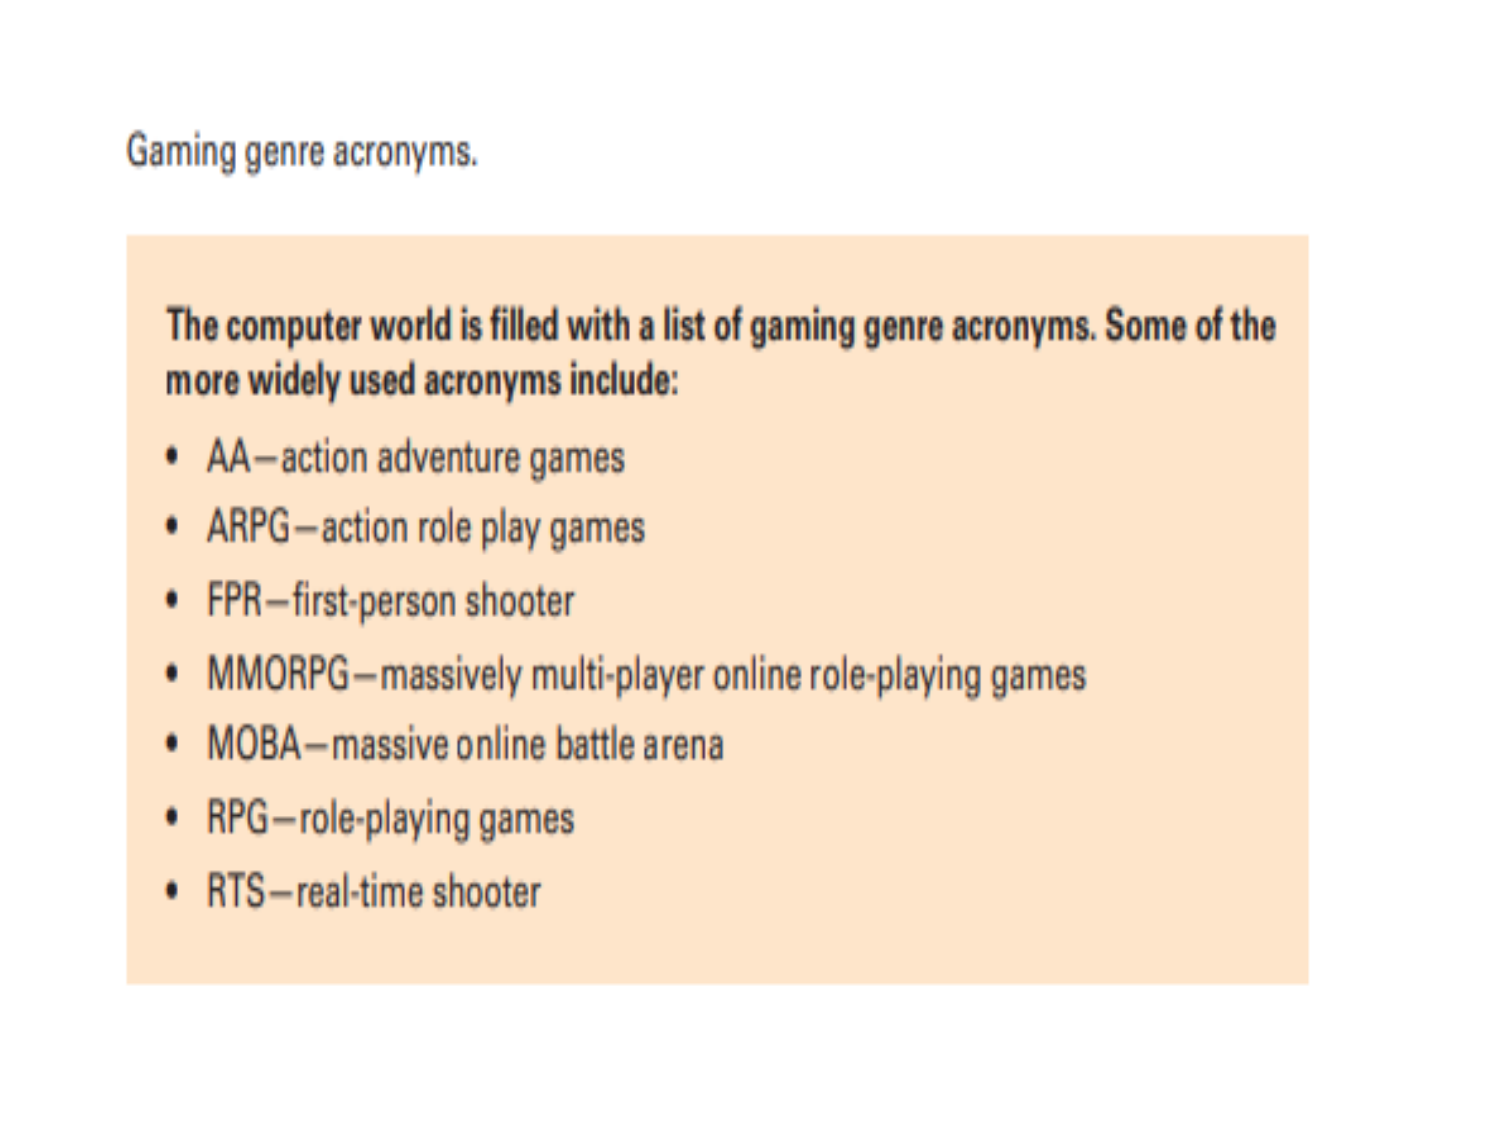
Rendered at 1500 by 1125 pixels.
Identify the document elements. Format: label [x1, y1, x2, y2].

list [87, 124, 1413, 1013]
